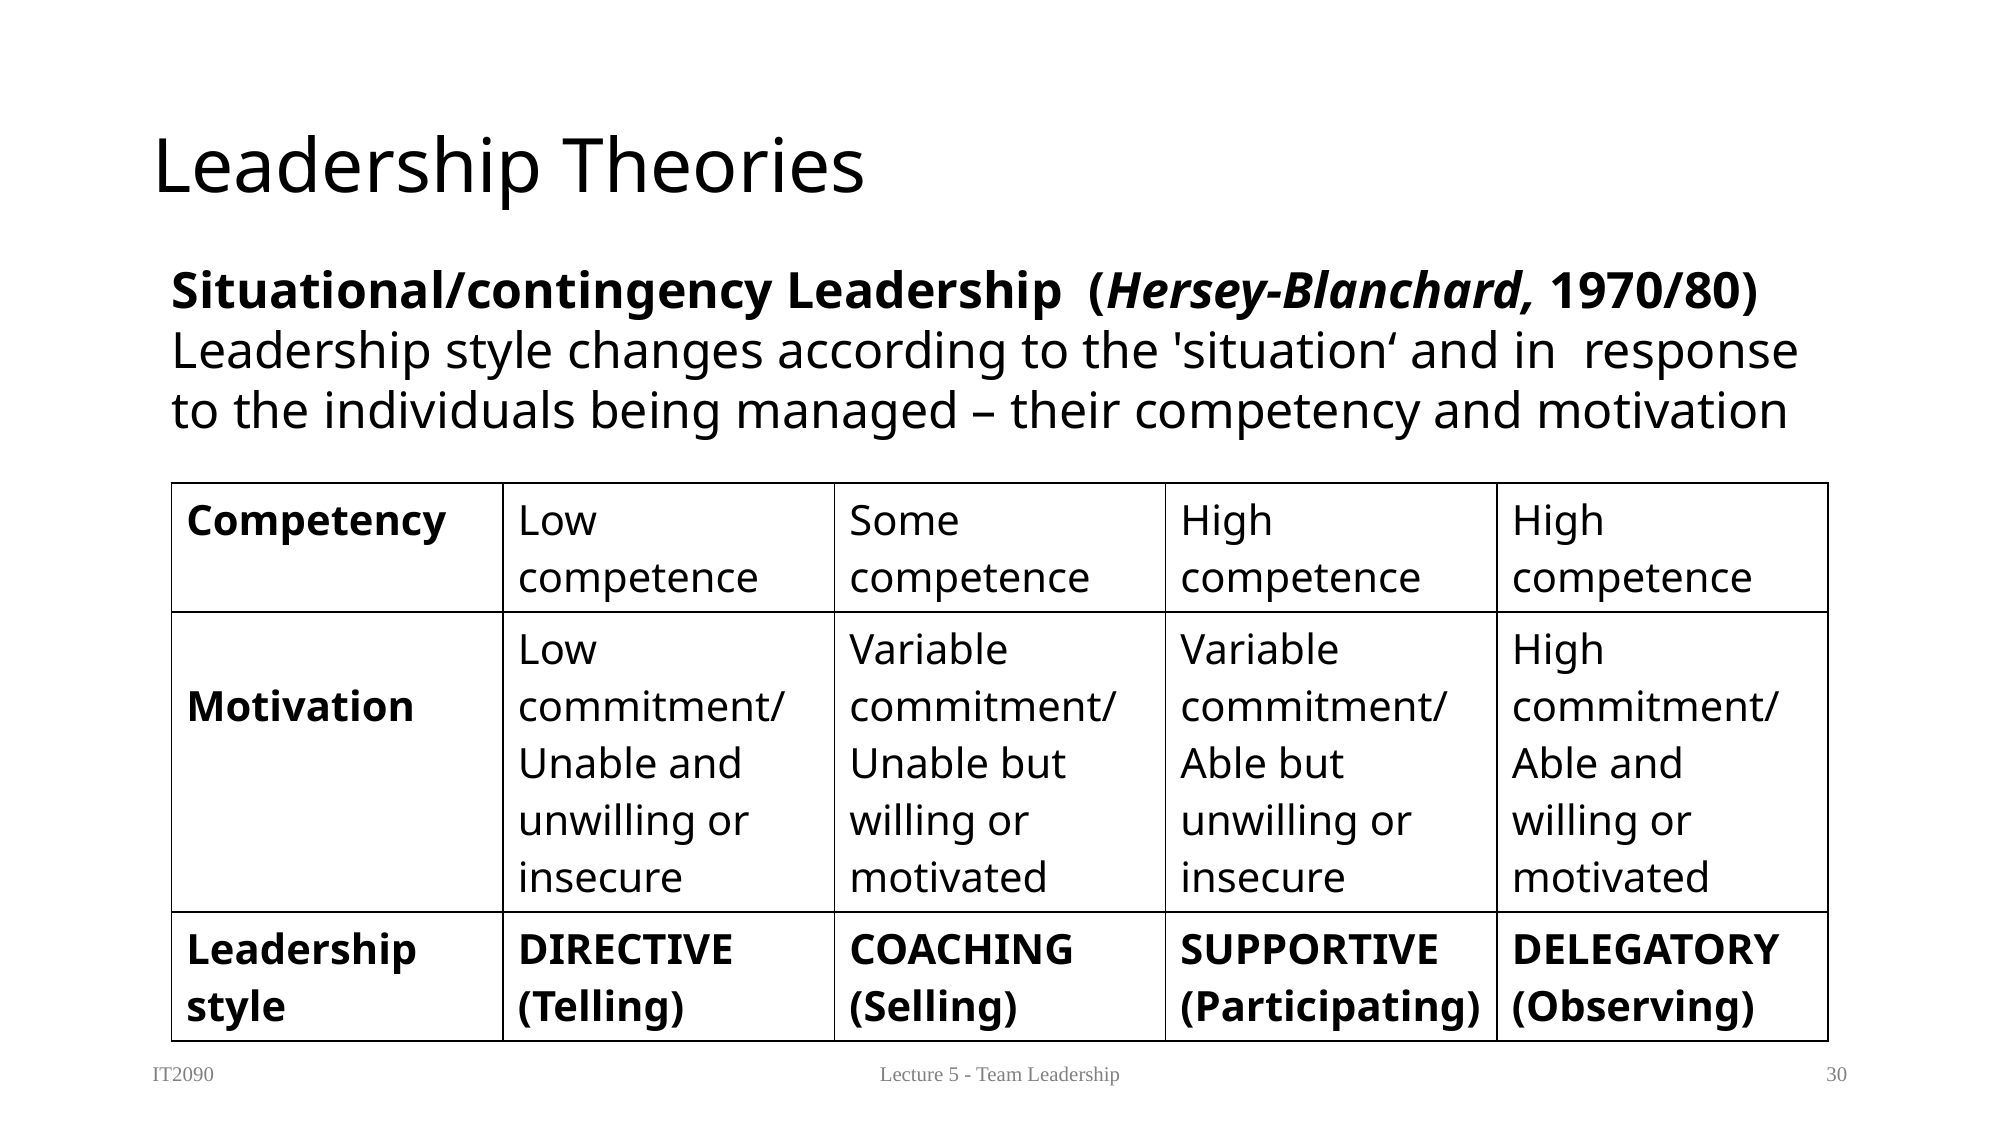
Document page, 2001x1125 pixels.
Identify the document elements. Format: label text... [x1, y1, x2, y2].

table_cell Variable commitment/ Able but unwilling or insecure [1166, 613, 1496, 911]
table_cell SUPPORTIVE (Participating) [1166, 913, 1496, 1040]
table_cell Low commitment/ Unable and unwilling or insecure [504, 613, 834, 911]
footer Lecture 5 - Team Leadership [662, 1042, 1338, 1103]
table_header High competence [1498, 484, 1827, 611]
slide_number 30 [1412, 1042, 1863, 1103]
table_cell COACHING (Selling) [835, 913, 1165, 1040]
table_cell Leadership style [172, 913, 502, 1040]
table_header Low competence [504, 484, 834, 611]
table_header High competence [1166, 484, 1496, 611]
slide_number IT2090 [137, 1042, 588, 1103]
text_box Situational/contingency Leadership (Hersey-Blanchard, 1970/80) Leadership style changes according to the 'situation‘ and in response to the individuals being managed – their competency and motivation [157, 250, 1843, 446]
table_cell DIRECTIVE (Telling) [504, 913, 834, 1040]
table_header Some competence [835, 484, 1165, 611]
title Leadership Theories [137, 115, 1863, 221]
table_header Competency [172, 484, 502, 611]
table_cell High commitment/ Able and willing or motivated [1498, 613, 1827, 911]
table_cell Motivation [172, 613, 502, 911]
table_cell DELEGATORY (Observing) [1498, 913, 1827, 1040]
table_cell Variable commitment/ Unable but willing or motivated [835, 613, 1165, 911]
